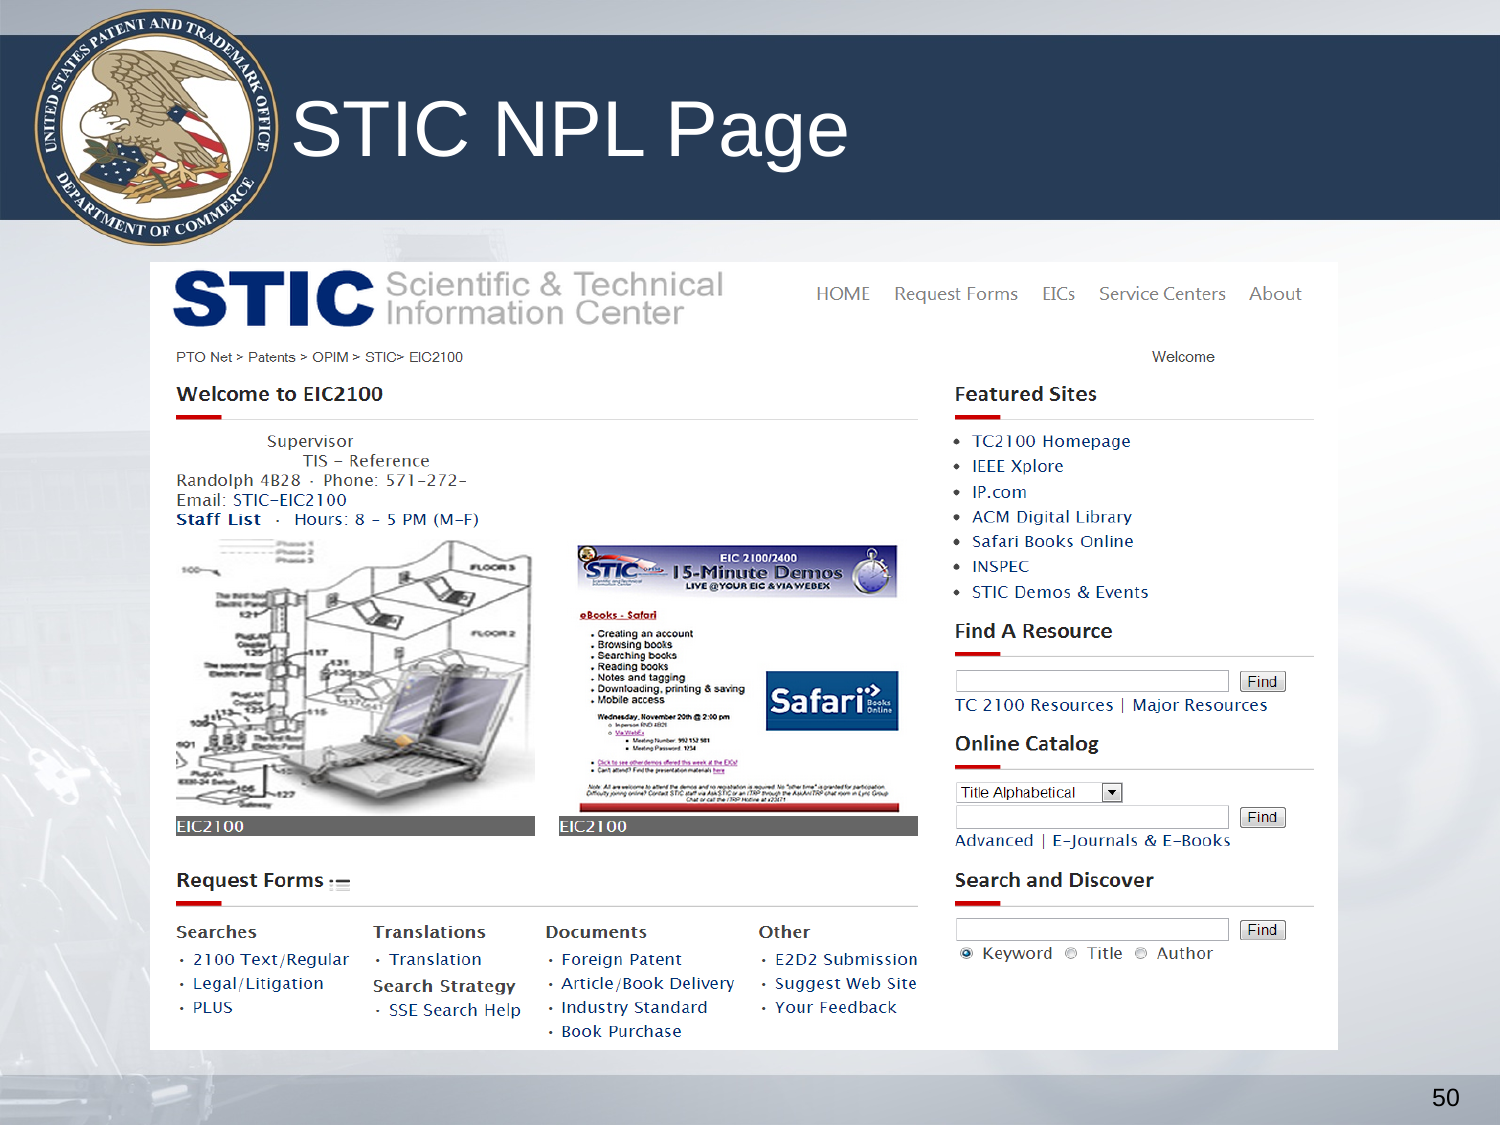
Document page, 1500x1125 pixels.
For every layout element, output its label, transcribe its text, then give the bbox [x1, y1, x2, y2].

picture [0, 0, 1500, 1125]
slide_number 50 [1162, 1037, 1476, 1113]
title STIC NPL Page [275, 37, 1450, 213]
